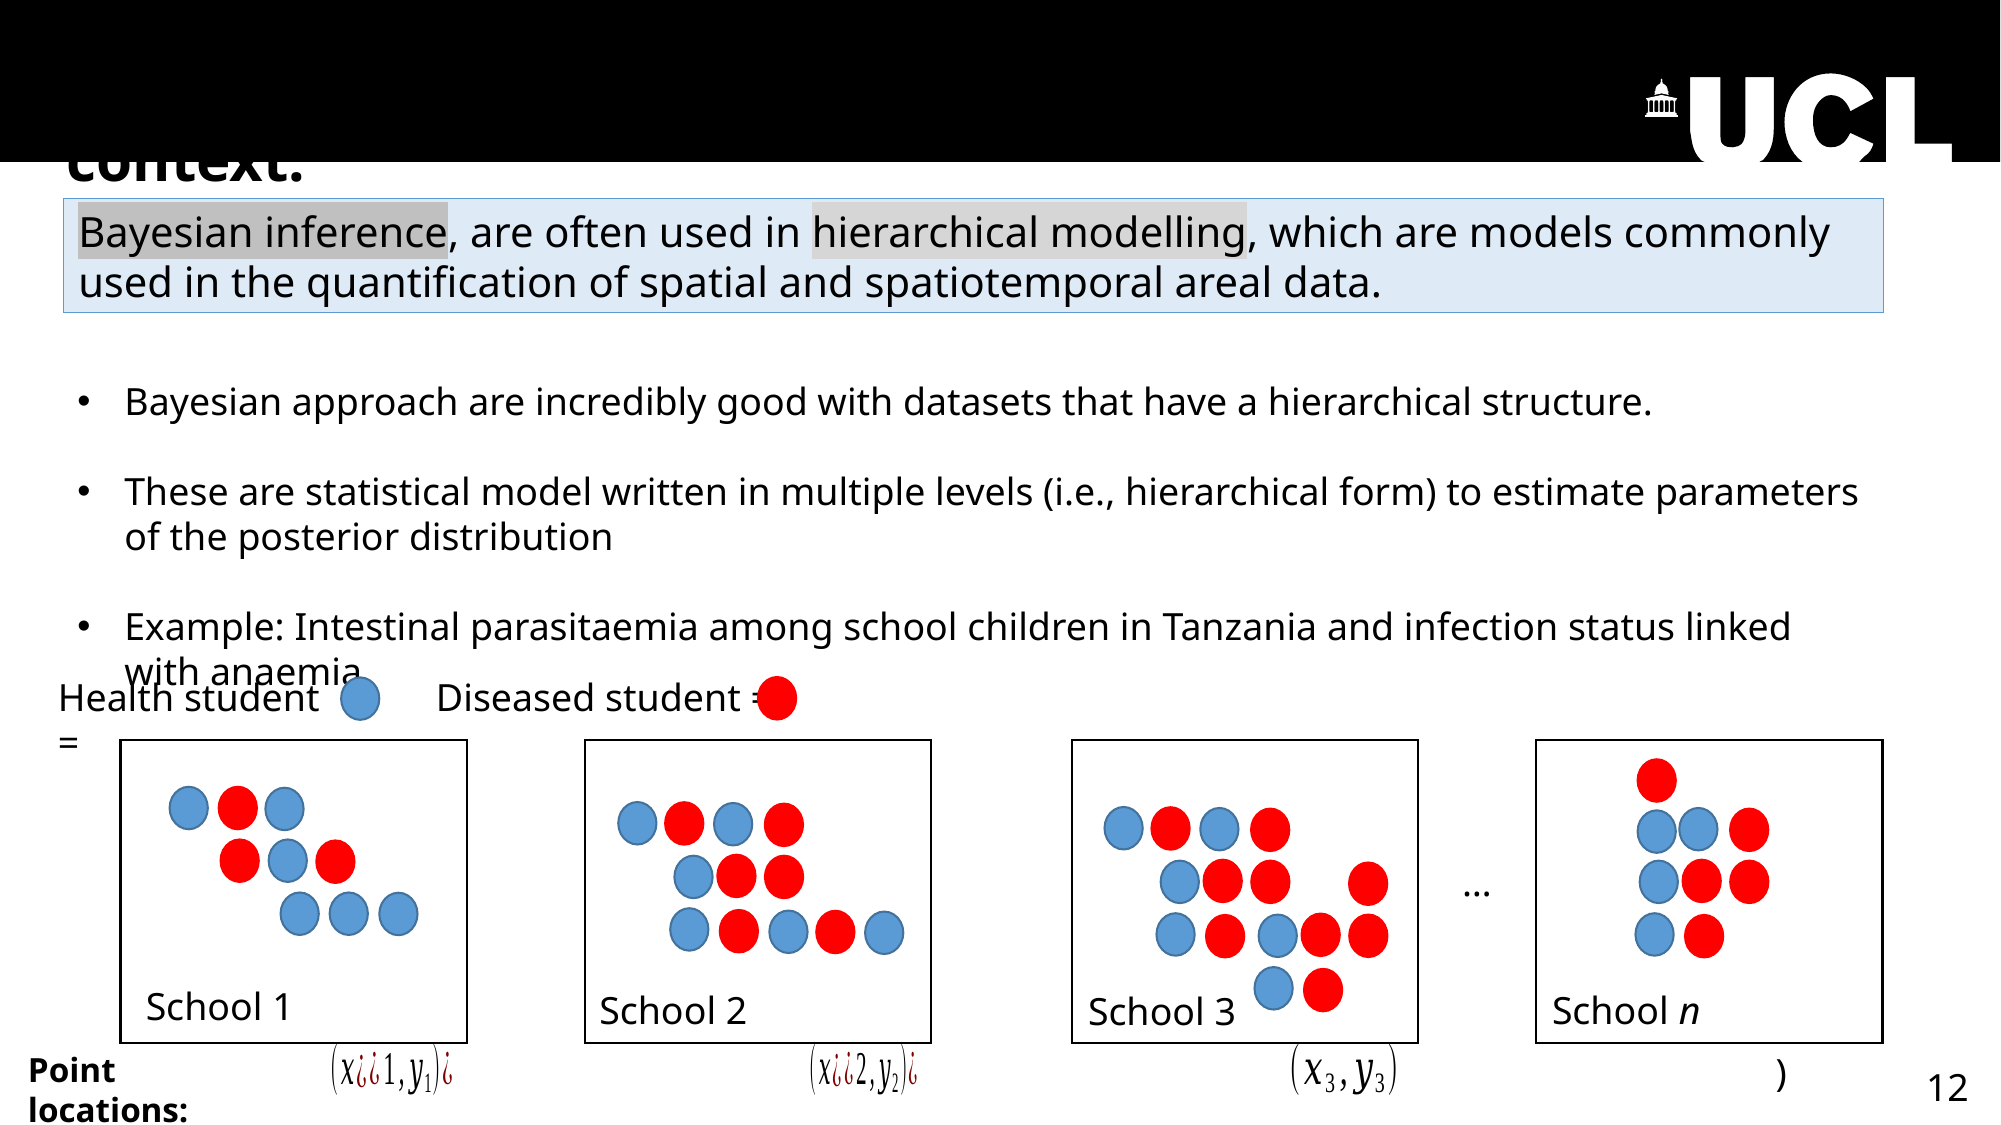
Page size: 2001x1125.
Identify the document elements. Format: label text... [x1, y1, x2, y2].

text_box [1729, 807, 1770, 853]
text_box [718, 908, 760, 954]
text_box Bayesian approach are incredibly good with datasets that have a hierarchical structure. These are statistical model written in multiple levels (i.e., hierarchical form) to estimate parameters of the posterior distribution Example: Intestinal parasitaemia among school children in Tanzania and infection status linked with anaemia [62, 370, 1883, 701]
text_box Bayesian inference, are often used in hierarchical modelling, which are models commonly used in the quantification of spatial and spatiotemporal areal data. [63, 198, 1884, 313]
text_box Health student = [43, 666, 355, 772]
text_box [267, 838, 308, 883]
text_box [1202, 858, 1243, 904]
text_box [768, 909, 809, 955]
text_box [217, 785, 258, 831]
text_box Point locations: [13, 1042, 300, 1125]
text_box [1729, 859, 1770, 905]
text_box [1683, 913, 1725, 959]
text_box [1348, 861, 1389, 907]
text_box [815, 909, 856, 955]
text_box [1255, 966, 1293, 980]
text_box [1257, 913, 1298, 959]
text_box [1300, 912, 1341, 958]
text_box [1636, 758, 1677, 803]
text_box [219, 838, 260, 883]
text_box [1155, 912, 1196, 957]
text_box … [1447, 851, 1556, 912]
text_box [328, 891, 369, 937]
text_box Diseased student = [421, 666, 817, 727]
text_box [712, 801, 754, 847]
text_box [1159, 859, 1200, 905]
text_box [617, 800, 658, 846]
text_box [1103, 805, 1144, 851]
picture [1645, 78, 1678, 117]
text_box [763, 854, 805, 900]
text_box [1348, 913, 1389, 959]
text_box School n [1537, 979, 1761, 1040]
text_box [864, 910, 905, 956]
text_box [1638, 859, 1679, 905]
text_box School 2 [584, 979, 809, 1039]
text_box [1204, 913, 1246, 959]
text_box [119, 739, 468, 1044]
text_box [1302, 967, 1344, 1013]
text_box [315, 839, 356, 884]
text_box [279, 891, 320, 937]
text_box [378, 891, 419, 937]
text_box [584, 739, 932, 1044]
text_box [168, 785, 209, 831]
text_box [1634, 912, 1675, 957]
text_box [1678, 806, 1719, 852]
text_box [756, 675, 798, 721]
text_box [355, 676, 381, 721]
text_box School 1 [130, 975, 355, 1036]
text_box [716, 853, 757, 899]
text_box [673, 854, 714, 900]
text_box [1150, 806, 1191, 851]
text_box [1636, 809, 1677, 854]
text_box [1250, 859, 1291, 905]
text_box [264, 786, 305, 832]
text_box [1250, 807, 1291, 853]
text_box [1071, 739, 1419, 1044]
text_box School 3 [1073, 980, 1297, 1041]
text_box [1535, 739, 1884, 1044]
text_box [1681, 858, 1722, 904]
text_box [669, 907, 710, 952]
text_box 12 [1911, 1056, 2000, 1080]
text_box Situating hierarchical models within a spatial context: [52, 60, 1592, 168]
text_box [763, 802, 805, 848]
text_box [664, 801, 705, 846]
text_box [1199, 806, 1240, 852]
